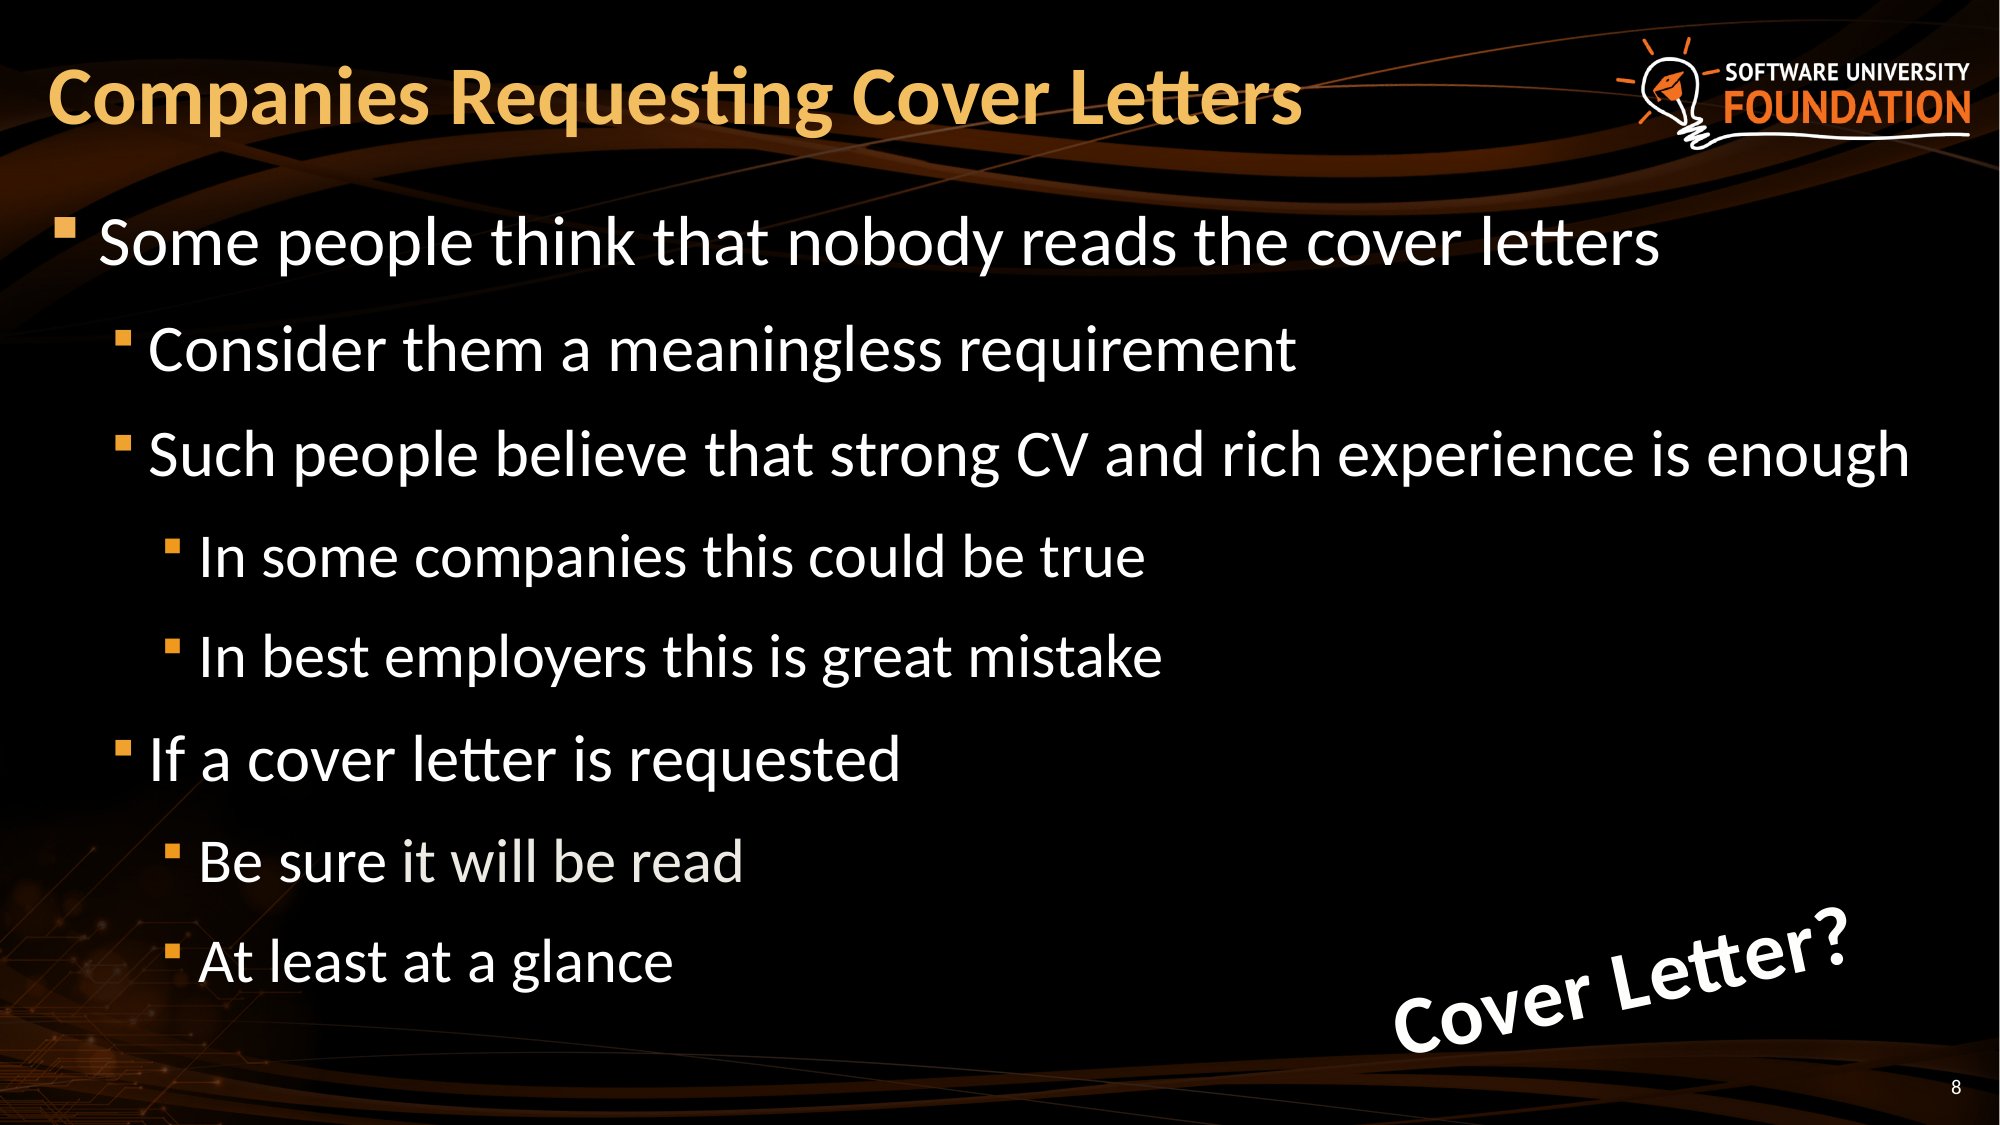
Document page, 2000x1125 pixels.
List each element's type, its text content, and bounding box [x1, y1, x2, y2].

title Companies Requesting Cover Letters [30, 6, 1602, 189]
list Some people think that nobody reads the cover letters Consider them a meaningless requirement Such people believe that strong CV and rich experience is enough In some companies this could be true In best employers this is great mistake If a cover letter is requested Be sure it will be read At least at a glance [31, 188, 1968, 1103]
picture [0, 0, 2000, 1125]
text_box Cover Letter? [1366, 867, 1879, 1085]
